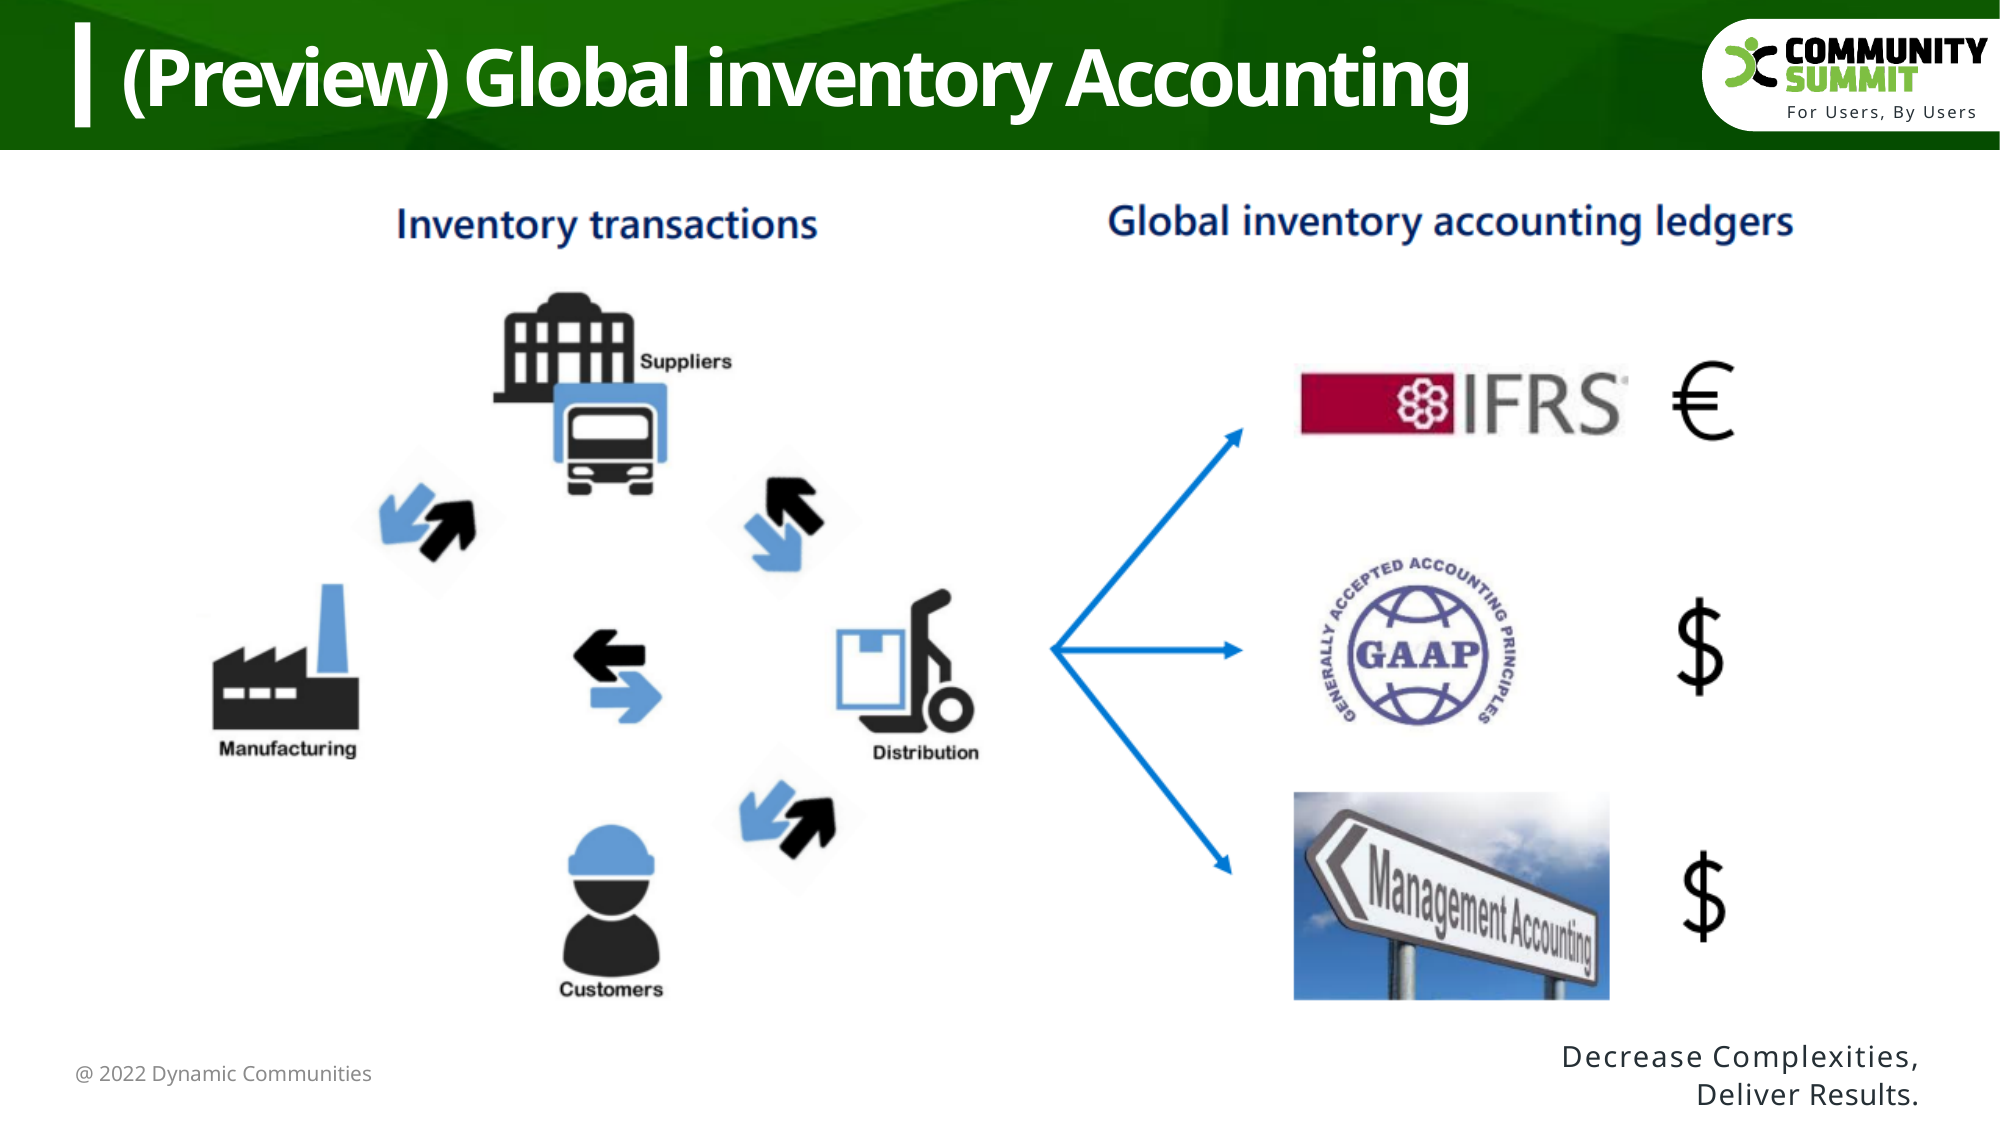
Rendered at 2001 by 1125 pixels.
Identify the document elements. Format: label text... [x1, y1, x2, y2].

picture [178, 179, 1822, 1038]
list (Preview) Global inventory Accounting [121, 26, 1558, 124]
picture [0, 0, 2000, 150]
picture [1725, 37, 1988, 92]
